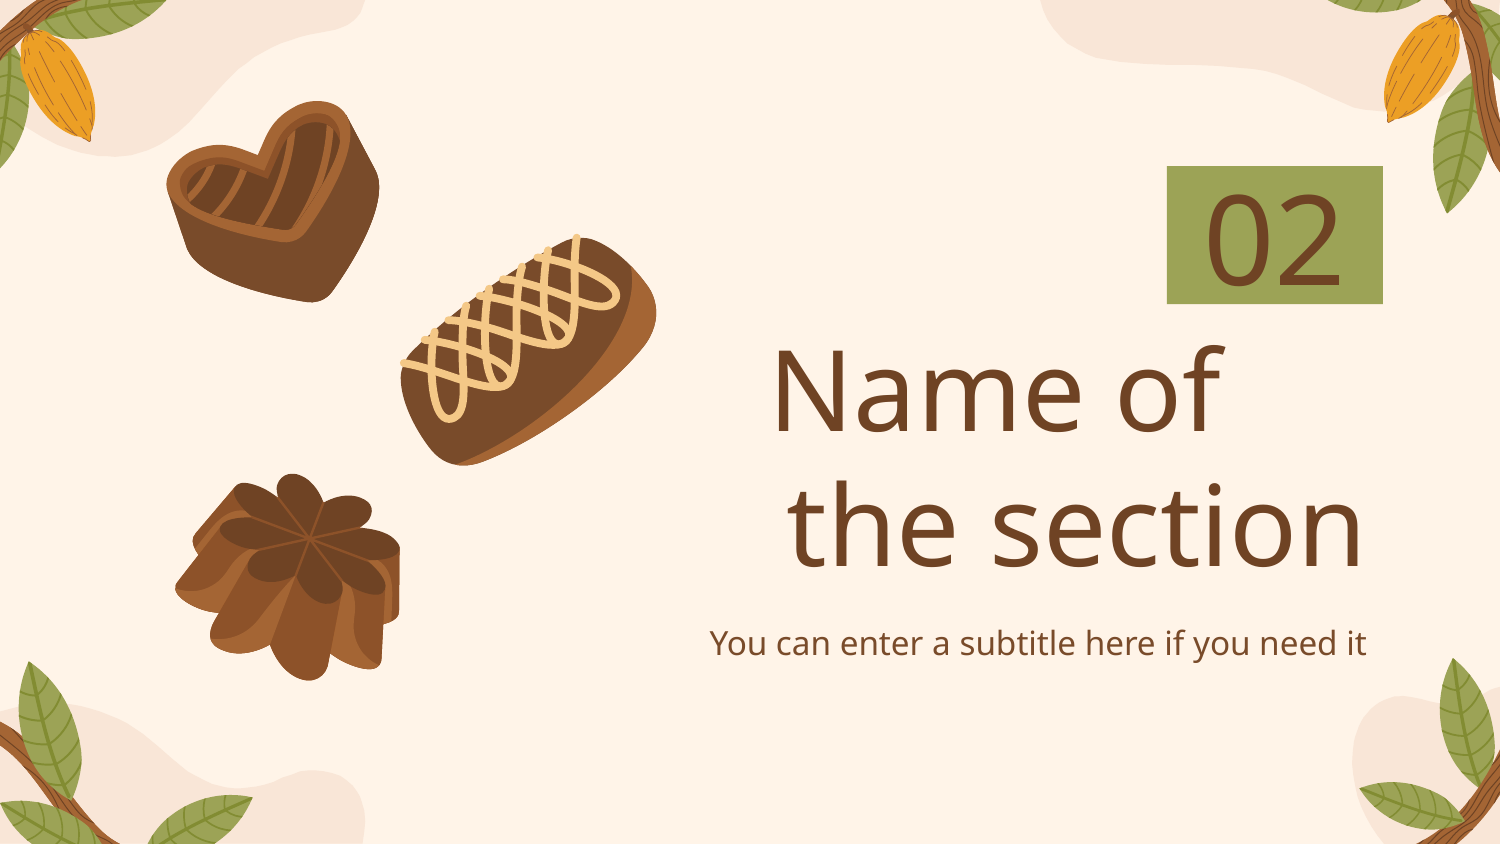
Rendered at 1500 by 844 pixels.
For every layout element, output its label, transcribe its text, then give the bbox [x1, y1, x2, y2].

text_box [174, 112, 386, 309]
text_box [399, 233, 659, 466]
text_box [167, 428, 437, 727]
title 02 [1166, 166, 1383, 305]
title Name of the section [693, 322, 1383, 585]
subtitle You can enter a subtitle here if you need it [693, 607, 1383, 669]
